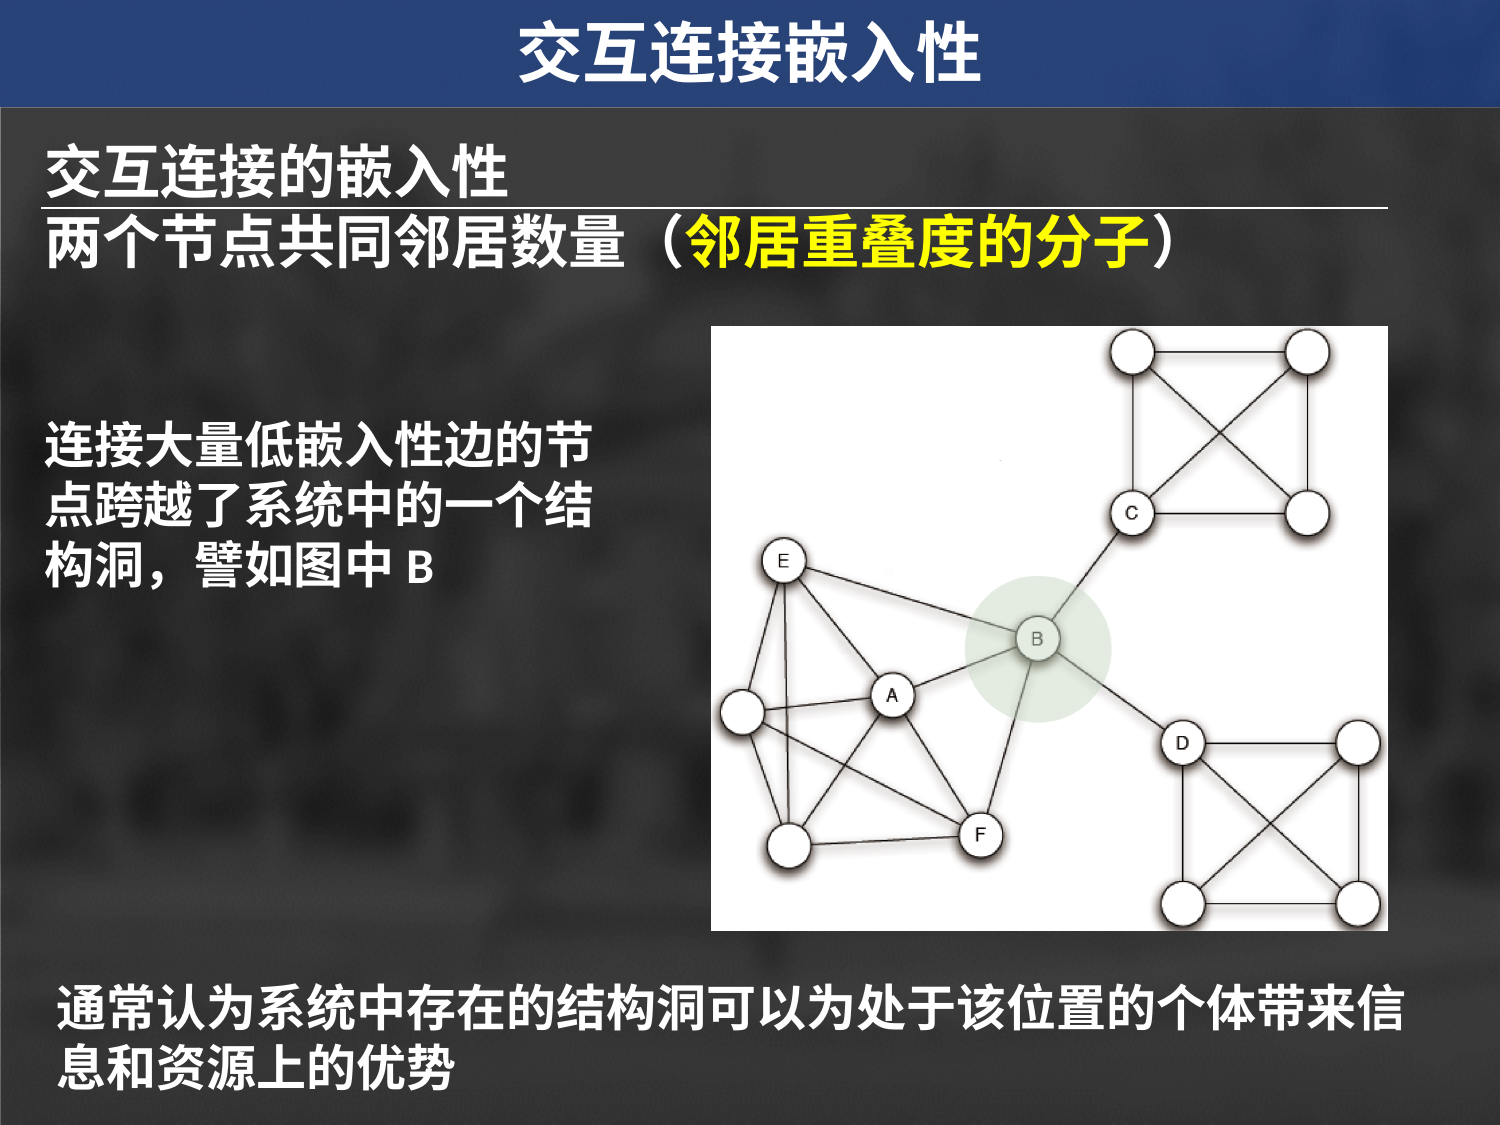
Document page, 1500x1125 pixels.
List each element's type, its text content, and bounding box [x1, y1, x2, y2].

text_box [0, 105, 1500, 1125]
text_box 交互连接嵌入性 [0, 0, 1500, 105]
picture [711, 326, 1389, 932]
text_box 交互连接的嵌入性 两个节点共同邻居数量（邻居重叠度的分子） [29, 127, 1459, 283]
text_box 连接大量低嵌入性边的节点跨越了系统中的一个结构洞，譬如图中B [29, 406, 656, 601]
text_box 通常认为系统中存在的结构洞可以为处于该位置的个体带来信息和资源上的优势 [41, 941, 1456, 1104]
